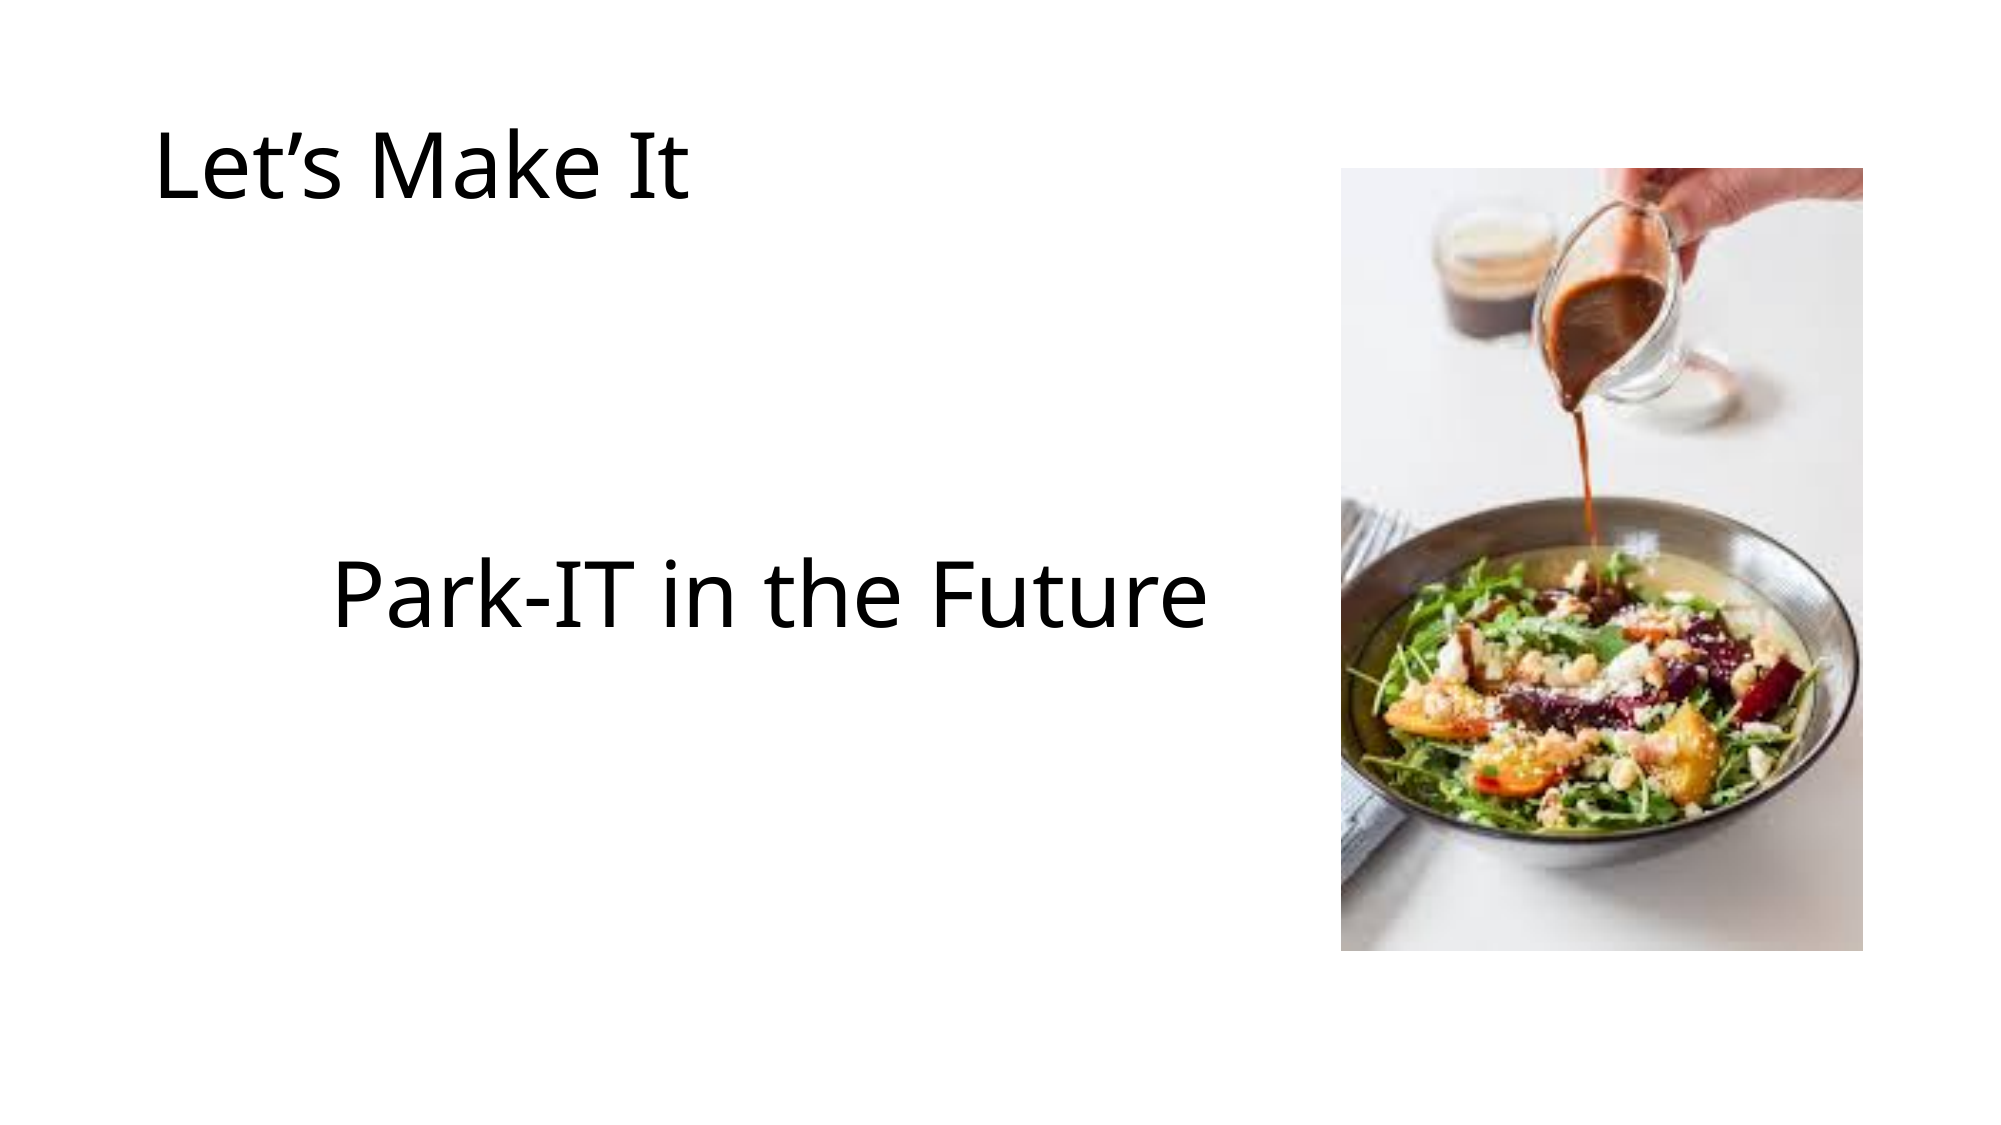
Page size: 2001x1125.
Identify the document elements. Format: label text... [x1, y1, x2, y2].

title Let’s Make It [137, 59, 1863, 278]
text_box Park-IT in the Future [314, 240, 1229, 955]
picture [1341, 168, 1863, 951]
